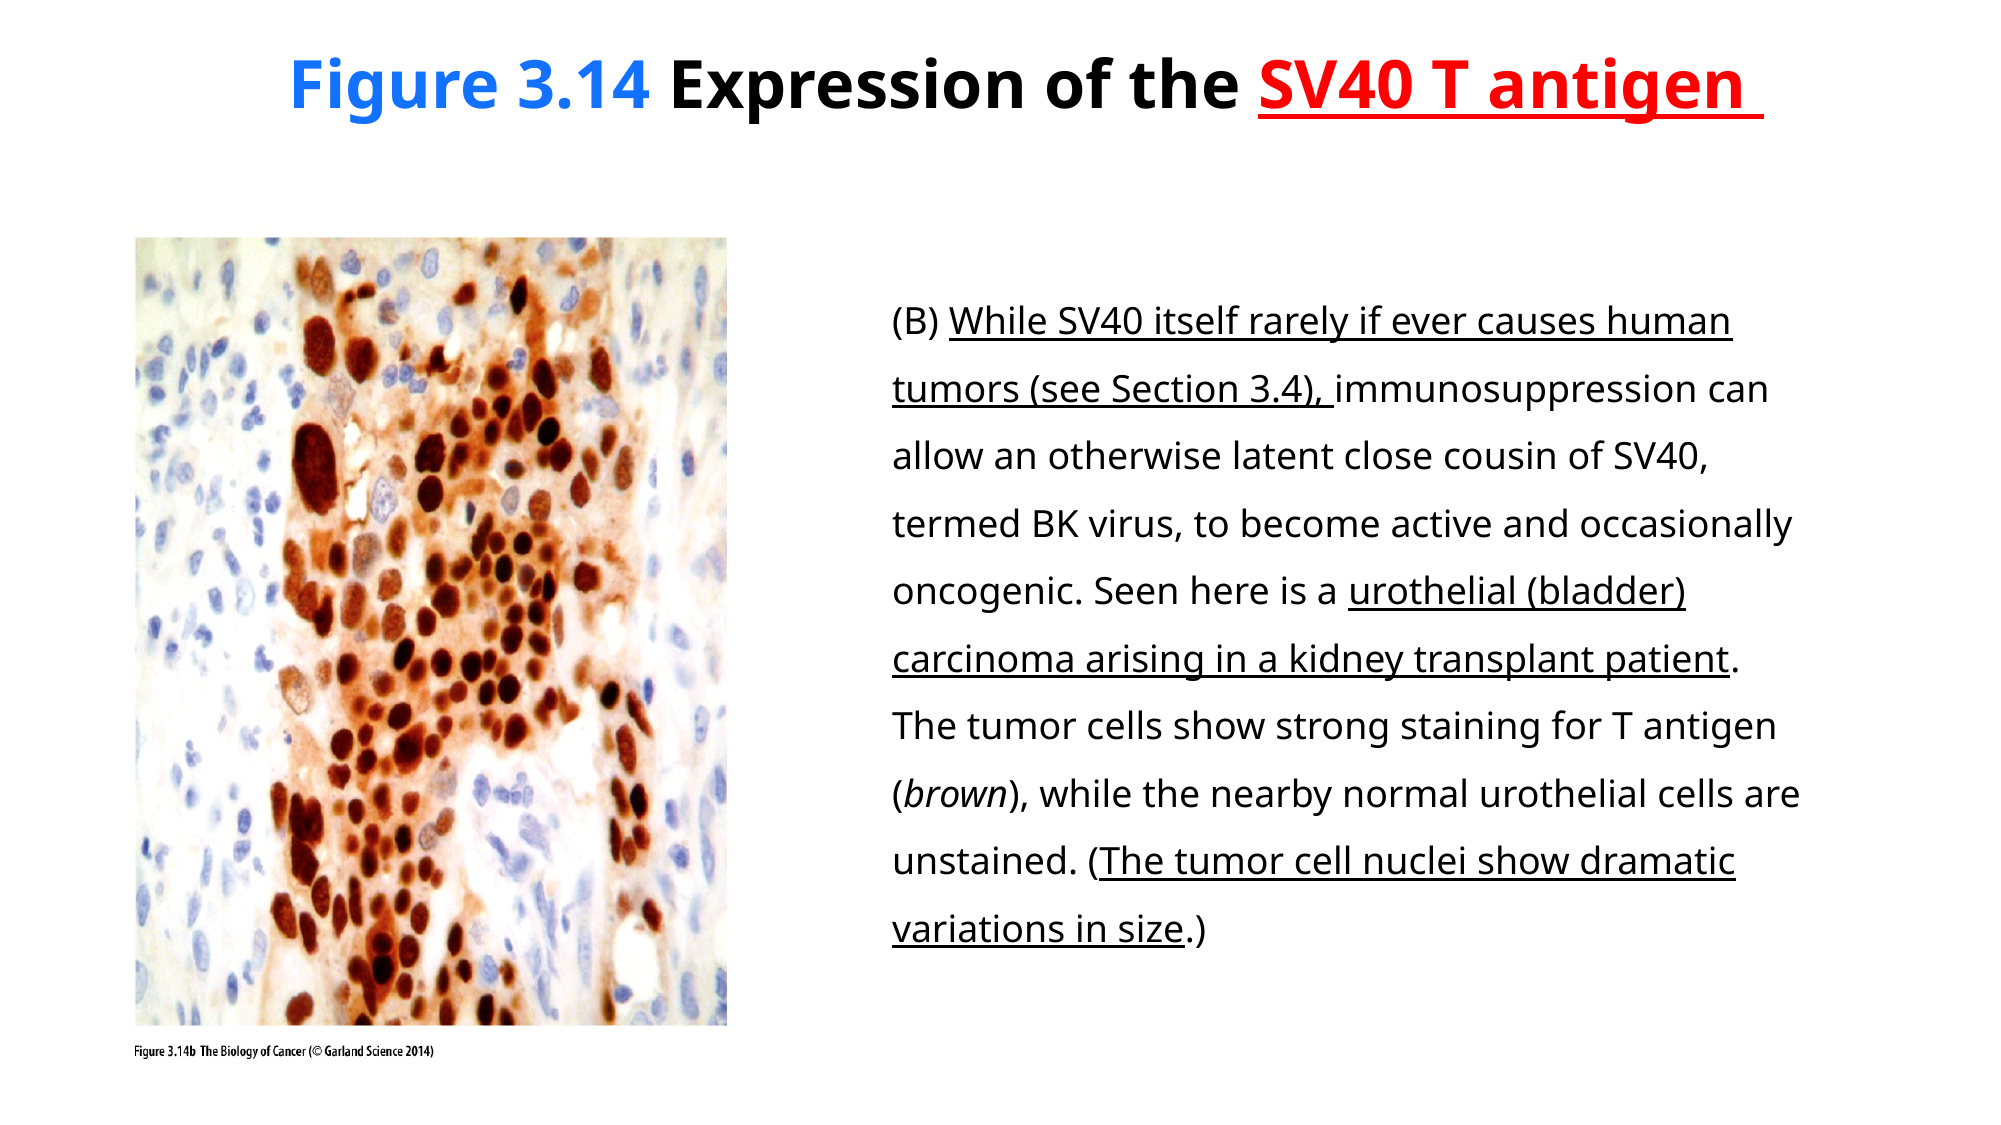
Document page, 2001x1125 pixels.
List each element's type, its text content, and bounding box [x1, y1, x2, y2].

picture [127, 229, 735, 1063]
text_box Figure 3.14 Expression of the SV40 T antigen [274, 34, 1780, 130]
text_box (B) While SV40 itself rarely if ever causes human tumors (see Section 3.4), immunosuppression can allow an otherwise latent close cousin of SV40, termed BK virus, to become active and occasionally oncogenic. Seen here is a urothelial (bladder) carcinoma arising in a kidney transplant patient. The tumor cells show strong staining for T antigen (brown), while the nearby normal urothelial cells are unstained. (The tumor cell nuclei show dramatic variations in size.) [877, 267, 1830, 958]
